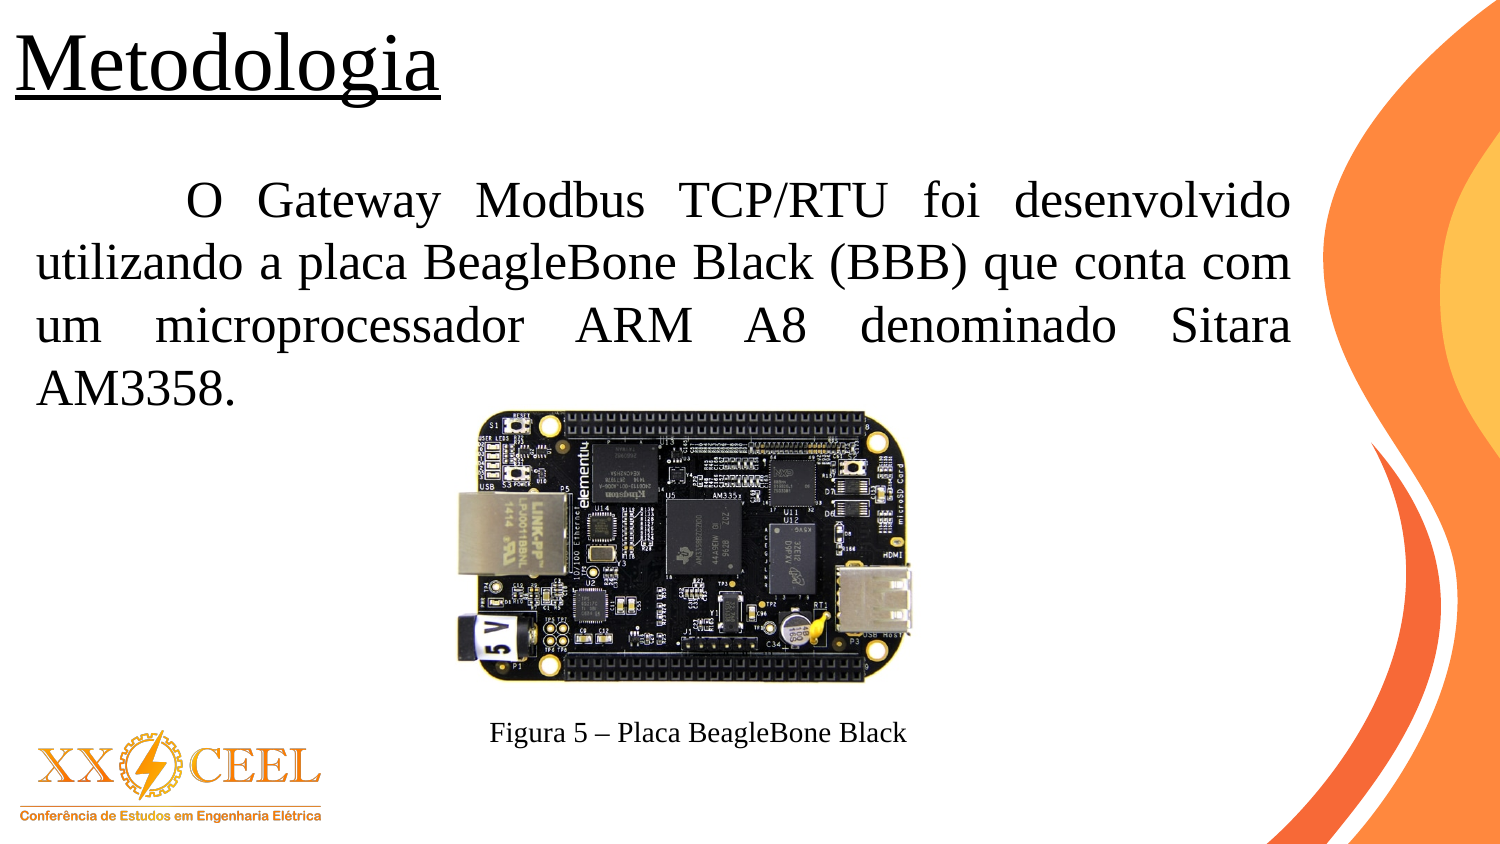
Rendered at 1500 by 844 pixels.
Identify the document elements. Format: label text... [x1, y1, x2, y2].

text_box Metodologia [0, 0, 1352, 115]
text_box Figura 5 – Placa BeagleBone Black [474, 708, 923, 756]
picture [20, 730, 322, 823]
text_box O Gateway Modbus TCP/RTU foi desenvolvido utilizando a placa BeagleBone Black (BBB) que conta com um microprocessador ARM A8 denominado Sitara AM3358. [20, 158, 1307, 423]
picture [443, 398, 929, 700]
